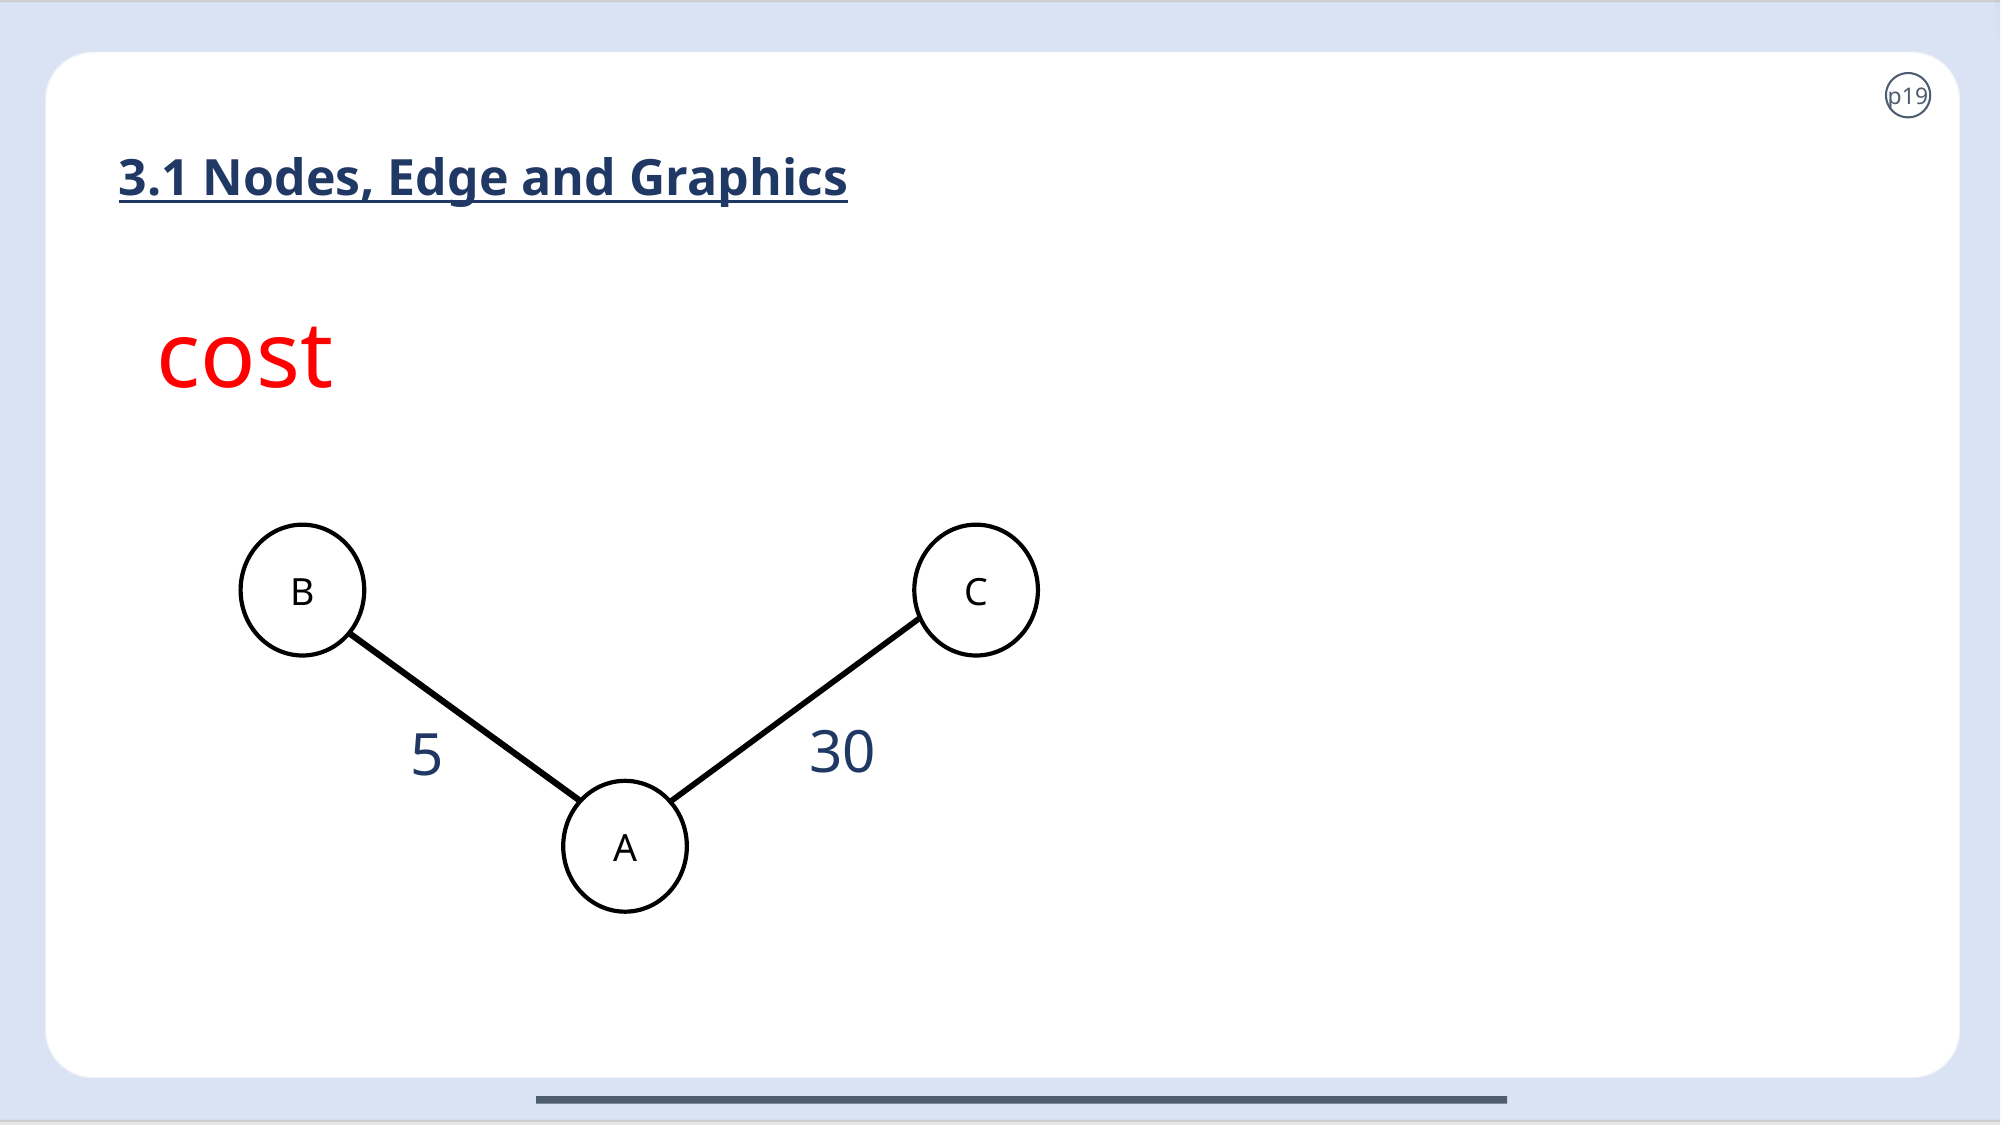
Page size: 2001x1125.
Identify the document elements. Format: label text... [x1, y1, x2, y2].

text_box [240, 524, 1038, 912]
text_box p19 [1884, 72, 1932, 119]
text_box 3.1 Nodes, Edge and Graphics [103, 108, 961, 214]
picture [0, 0, 2001, 1125]
text_box [535, 1095, 1508, 1105]
text_box cost [142, 288, 442, 413]
